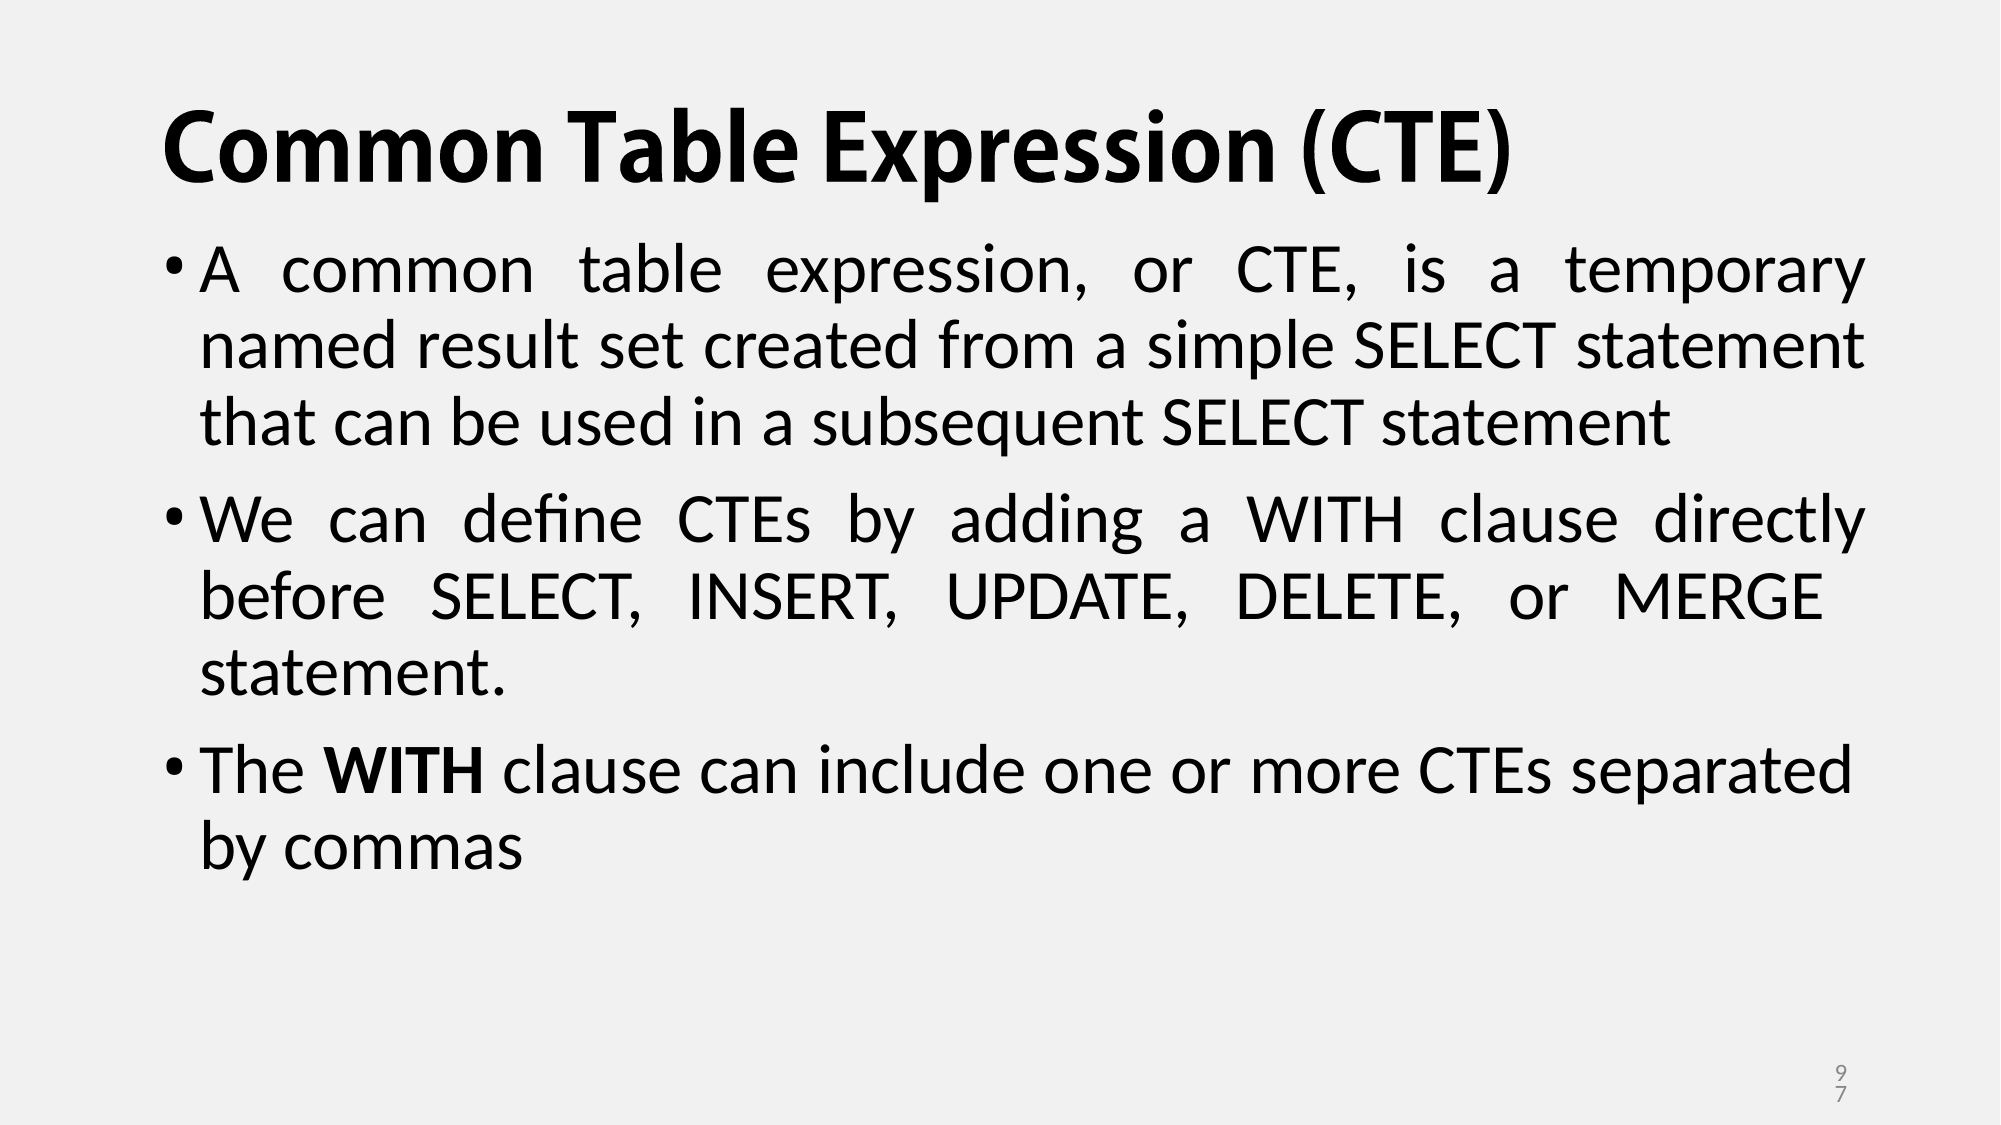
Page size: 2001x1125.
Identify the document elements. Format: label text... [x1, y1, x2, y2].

picture [161, 92, 1561, 209]
slide_number 97 [1802, 1060, 1856, 1090]
text_box A common table expression, or CTE, is a temporary named result set created from a simple SELECT statement that can be used in a subsequent SELECT statement We can define CTEs by adding a WITH clause directly before SELECT, INSERT, UPDATE, DELETE, or MERGE statement. The WITH clause can include one or more CTEs separated by commas [159, 218, 1868, 884]
